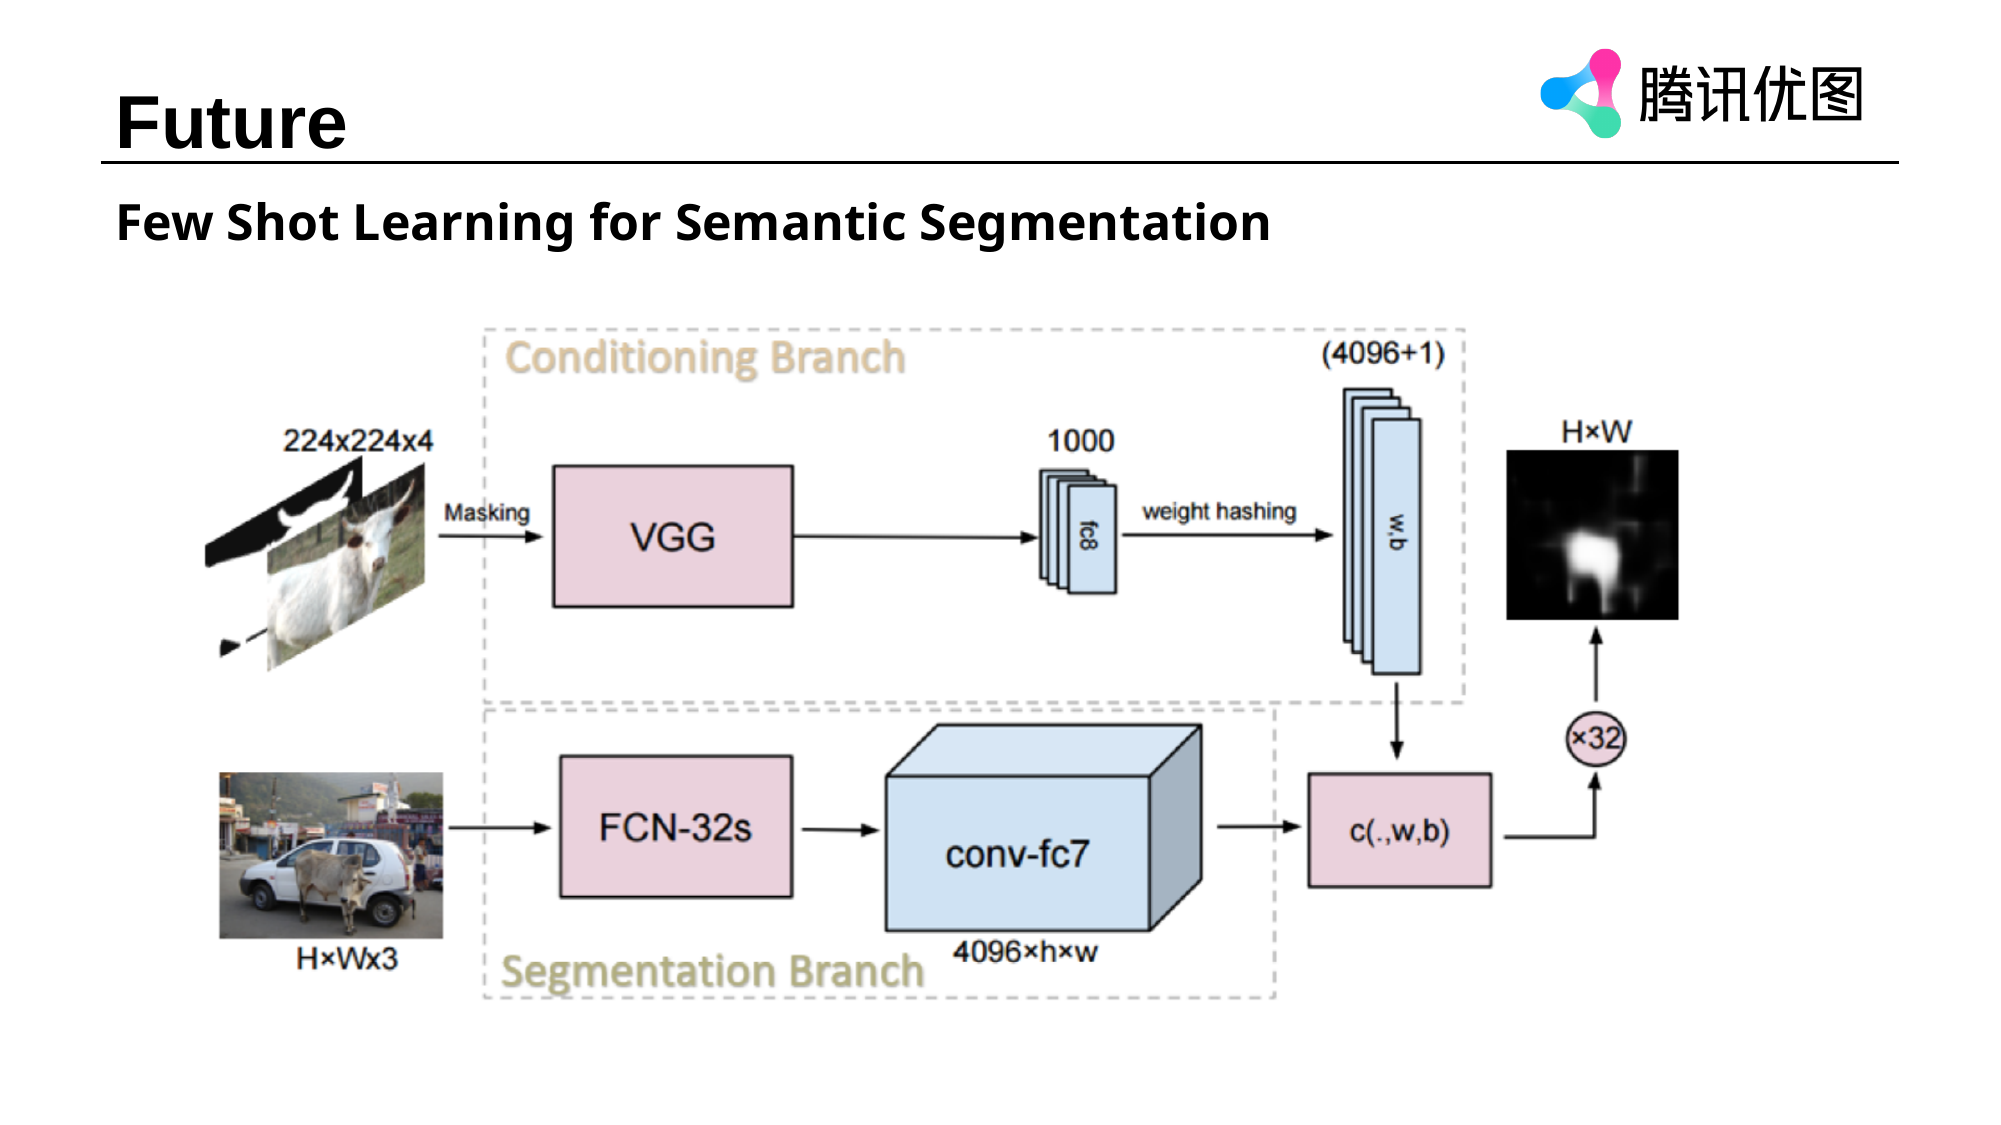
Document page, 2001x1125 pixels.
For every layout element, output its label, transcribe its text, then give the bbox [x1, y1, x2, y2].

text_box Few Shot Learning for Semantic Segmentation [100, 182, 1904, 258]
picture [190, 307, 1694, 1013]
text_box Future [100, 163, 568, 172]
picture [1539, 47, 1863, 140]
text_box Future [100, 66, 568, 161]
